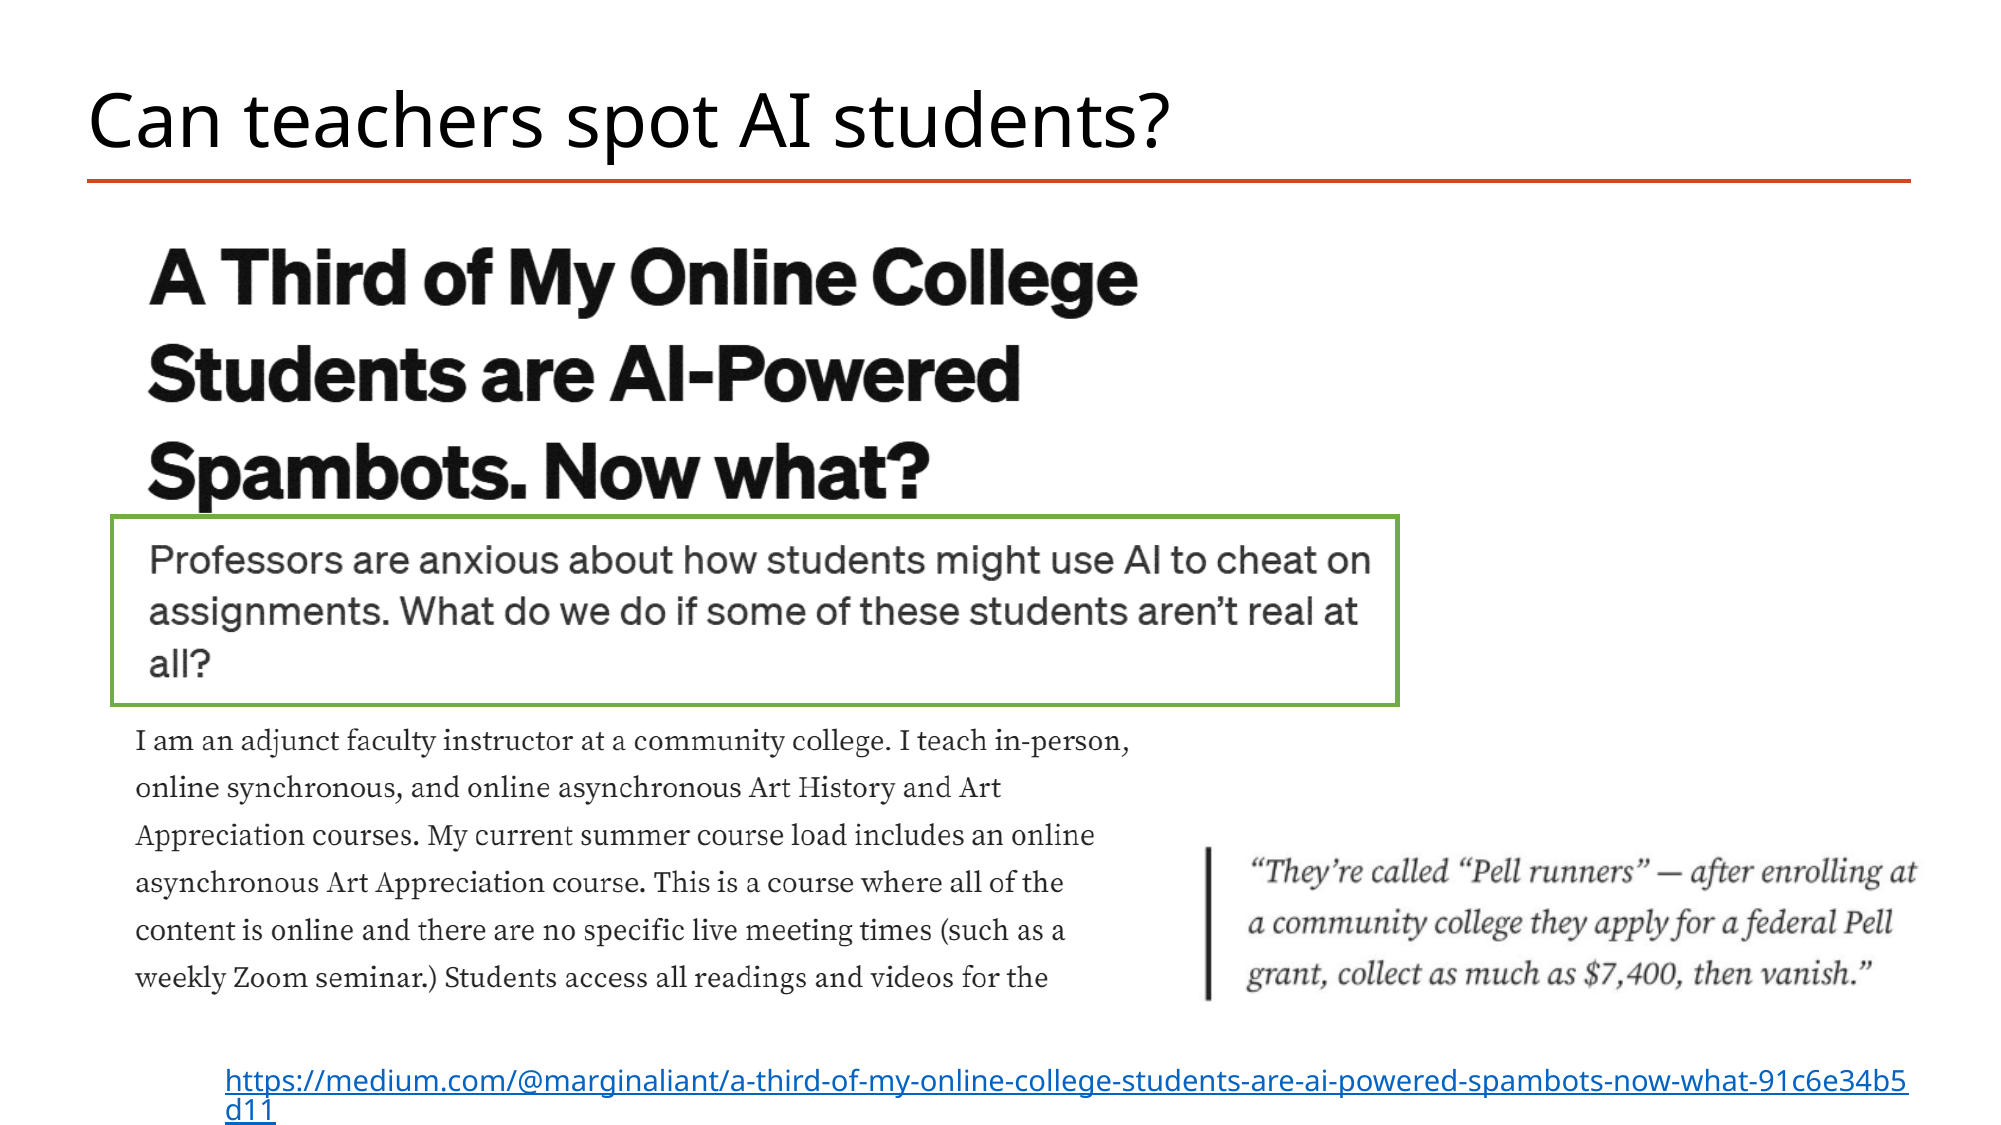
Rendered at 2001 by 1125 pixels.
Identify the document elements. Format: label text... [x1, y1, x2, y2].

text_box https://medium.com/@marginaliant/a-third-of-my-online-college-students-are-ai-powered-spambots-now-what-91c6e34b5d11 [210, 1054, 1935, 1109]
title Can teachers spot AI students? [72, 70, 1574, 176]
picture [112, 226, 1463, 706]
picture [95, 709, 1130, 1003]
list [1177, 822, 1935, 1003]
